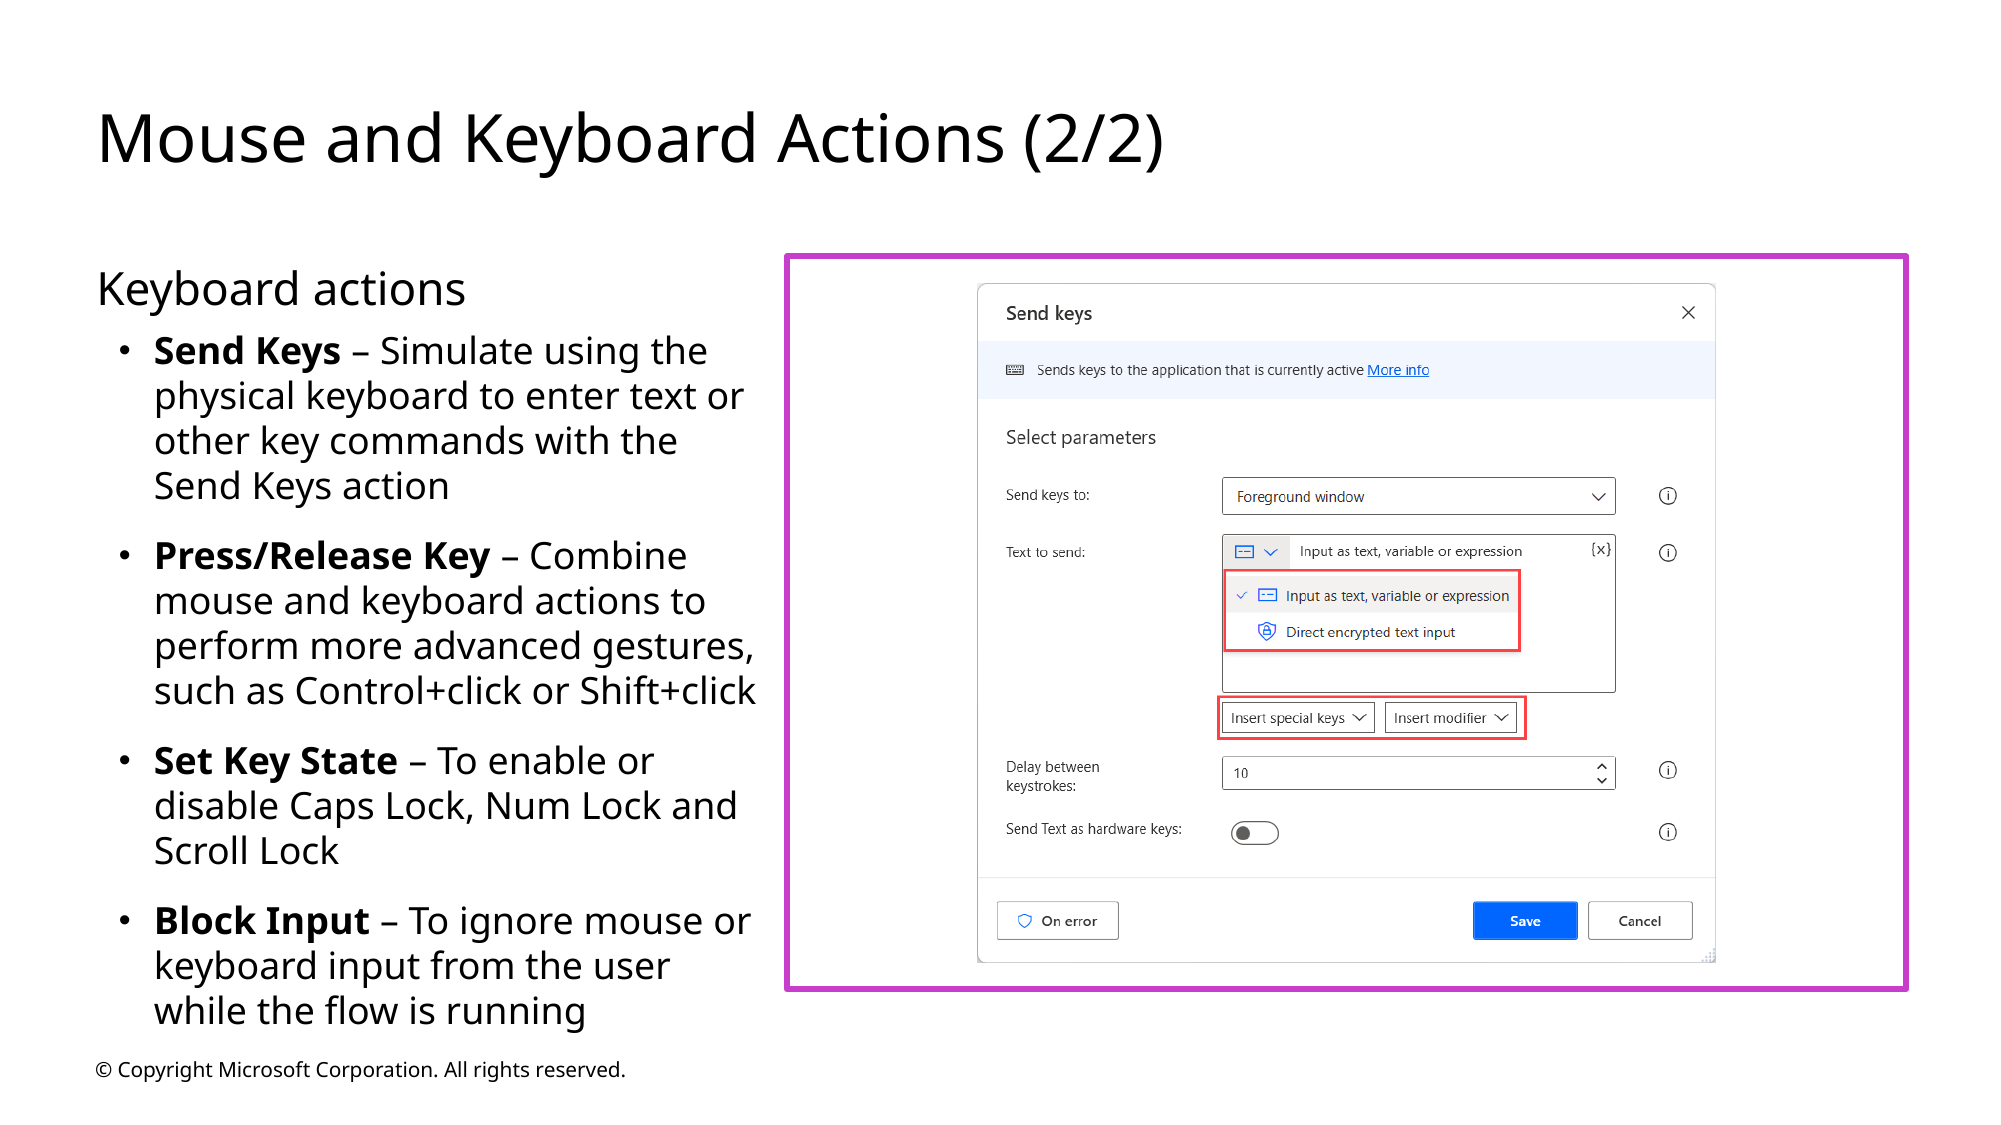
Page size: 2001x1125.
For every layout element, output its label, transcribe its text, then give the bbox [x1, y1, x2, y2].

text_box Keyboard actions Send Keys – Simulate using the physical keyboard to enter text or other key commands with the Send Keys action Press/Release Key – Combine mouse and keyboard actions to perform more advanced gestures, such as Control+click or Shift+click Set Key State – To enable or disable Caps Lock, Num Lock and Scroll Lock Block Input – To ignore mouse or keyboard input from the user while the flow is running [96, 259, 767, 1032]
title Mouse and Keyboard Actions (2/2) [96, 96, 1909, 177]
picture [790, 259, 1904, 987]
